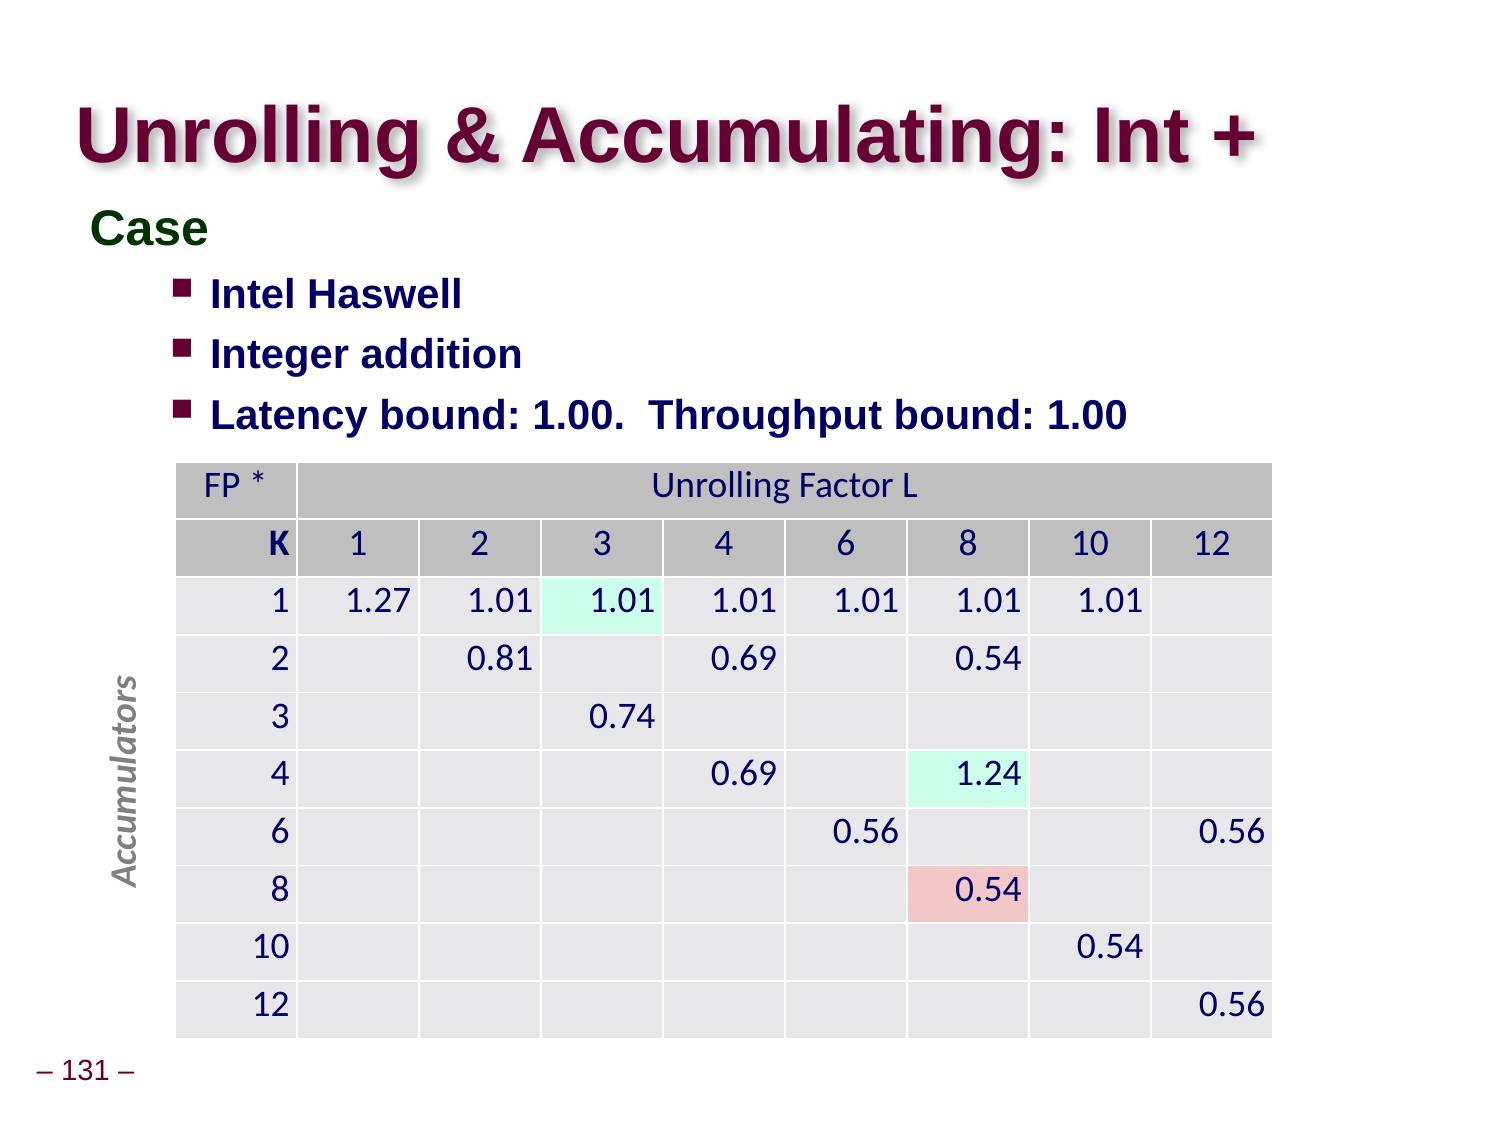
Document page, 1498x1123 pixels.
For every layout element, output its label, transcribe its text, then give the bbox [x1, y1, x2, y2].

table_cell [664, 693, 784, 749]
table_cell [1030, 982, 1150, 1038]
table_cell [542, 924, 662, 980]
table_cell [420, 809, 540, 865]
table_header Unrolling Factor L [298, 463, 1272, 518]
table_cell 1.01 [908, 578, 1028, 634]
table_cell [298, 751, 418, 807]
table_cell 1.27 [298, 578, 418, 634]
table_cell [908, 982, 1028, 1038]
table_cell [298, 924, 418, 980]
table_cell [664, 982, 784, 1038]
table_cell 1.24 [908, 751, 1028, 807]
table_cell 10 [1030, 520, 1150, 576]
table_cell 1.01 [664, 578, 784, 634]
table_cell [664, 809, 784, 865]
table_cell [1030, 809, 1150, 865]
table_cell [298, 866, 418, 922]
table_cell [420, 693, 540, 749]
table_cell 4 [176, 751, 296, 807]
table_cell [786, 751, 906, 807]
table_cell [298, 809, 418, 865]
table_cell 1.01 [542, 578, 662, 634]
table_cell 6 [176, 809, 296, 865]
list Case Intel Haswell Integer addition Latency bound: 1.00. Throughput bound: 1.00 [74, 192, 1436, 425]
table_cell [1152, 866, 1272, 922]
table_cell 2 [420, 520, 540, 576]
table_cell [786, 693, 906, 749]
title Unrolling & Accumulating: Int + [74, 74, 1319, 192]
table_cell [542, 751, 662, 807]
table_cell 0.74 [542, 693, 662, 749]
table_cell [786, 982, 906, 1038]
table_cell [420, 751, 540, 807]
table_cell [786, 636, 906, 692]
table_cell [908, 693, 1028, 749]
table_cell [664, 866, 784, 922]
table_cell [298, 636, 418, 692]
table_cell [542, 636, 662, 692]
table_cell [298, 693, 418, 749]
table_cell [1030, 636, 1150, 692]
table_cell [1030, 866, 1150, 922]
table_cell [908, 809, 1028, 865]
table_cell [298, 982, 418, 1038]
table_cell [542, 982, 662, 1038]
table_cell [1152, 578, 1272, 634]
table_cell [664, 924, 784, 980]
table_cell 0.56 [1152, 809, 1272, 865]
table_cell 8 [176, 866, 296, 922]
table_cell 12 [176, 982, 296, 1038]
table_cell [786, 924, 906, 980]
table_cell 4 [664, 520, 784, 576]
table_cell 6 [786, 520, 906, 576]
table_cell [420, 982, 540, 1038]
table_cell 2 [176, 636, 296, 692]
table_cell 1 [298, 520, 418, 576]
table_header FP * [176, 463, 296, 518]
table_cell [420, 924, 540, 980]
table_cell 0.69 [664, 636, 784, 692]
table_cell 0.54 [908, 866, 1028, 922]
table_cell 3 [176, 693, 296, 749]
table_cell 1 [176, 578, 296, 634]
table_cell [1152, 636, 1272, 692]
table_cell 0.56 [786, 809, 906, 865]
table_cell 1.01 [420, 578, 540, 634]
table_cell 0.56 [1152, 982, 1272, 1038]
table_cell 1.01 [1030, 578, 1150, 634]
table_cell 1.01 [786, 578, 906, 634]
table_cell 3 [542, 520, 662, 576]
table_cell [1152, 751, 1272, 807]
table_cell [1030, 751, 1150, 807]
table_cell 12 [1152, 520, 1272, 576]
table_cell [786, 866, 906, 922]
table_cell 10 [176, 924, 296, 980]
table_cell 8 [908, 520, 1028, 576]
table_cell 0.54 [1030, 924, 1150, 980]
table_cell 0.81 [420, 636, 540, 692]
table_cell K [176, 520, 296, 576]
table_cell [1030, 693, 1150, 749]
table_cell [1152, 924, 1272, 980]
table_cell 0.69 [664, 751, 784, 807]
table_cell 0.54 [908, 636, 1028, 692]
text_box Accumulators [96, 660, 152, 903]
table_cell [542, 809, 662, 865]
table_cell [420, 866, 540, 922]
table_cell [908, 924, 1028, 980]
table_cell [1152, 693, 1272, 749]
table_cell [542, 866, 662, 922]
